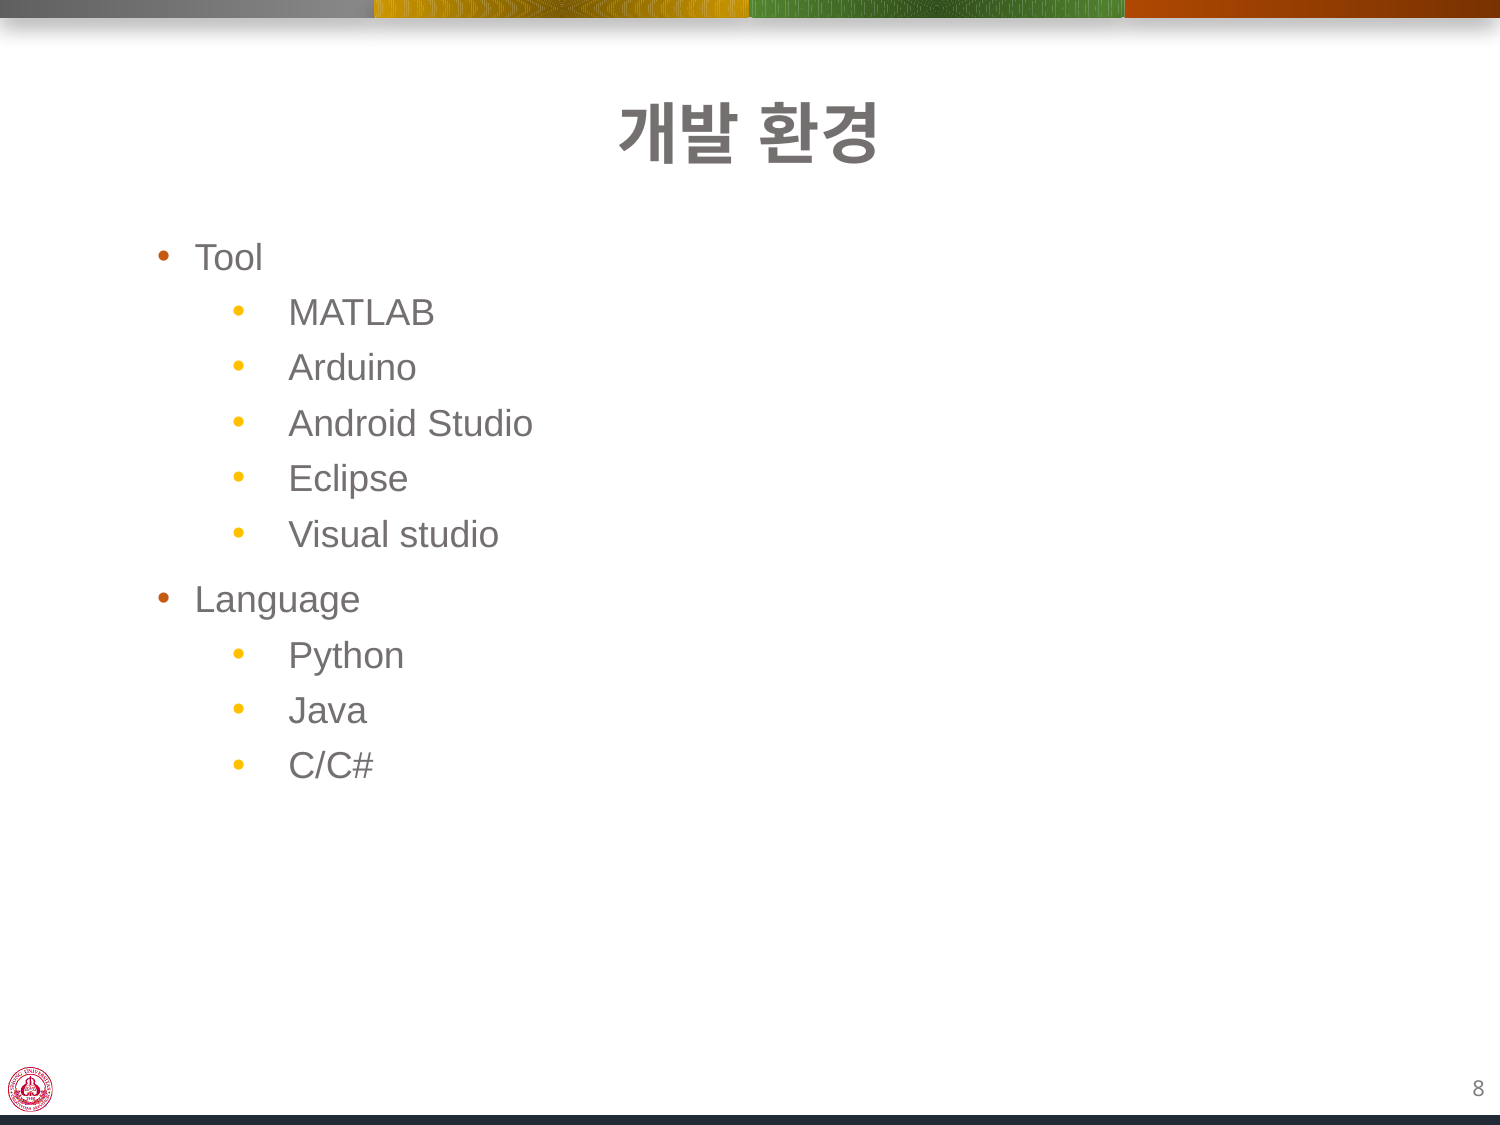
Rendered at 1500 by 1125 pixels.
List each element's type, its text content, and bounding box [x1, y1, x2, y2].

list Tool MATLAB Arduino Android Studio Eclipse Visual studio Language Python Java C/C# [142, 225, 1446, 849]
picture [7, 1067, 53, 1112]
title 개발 환경 [54, 3, 1446, 181]
slide_number 8 [1359, 1059, 1500, 1120]
